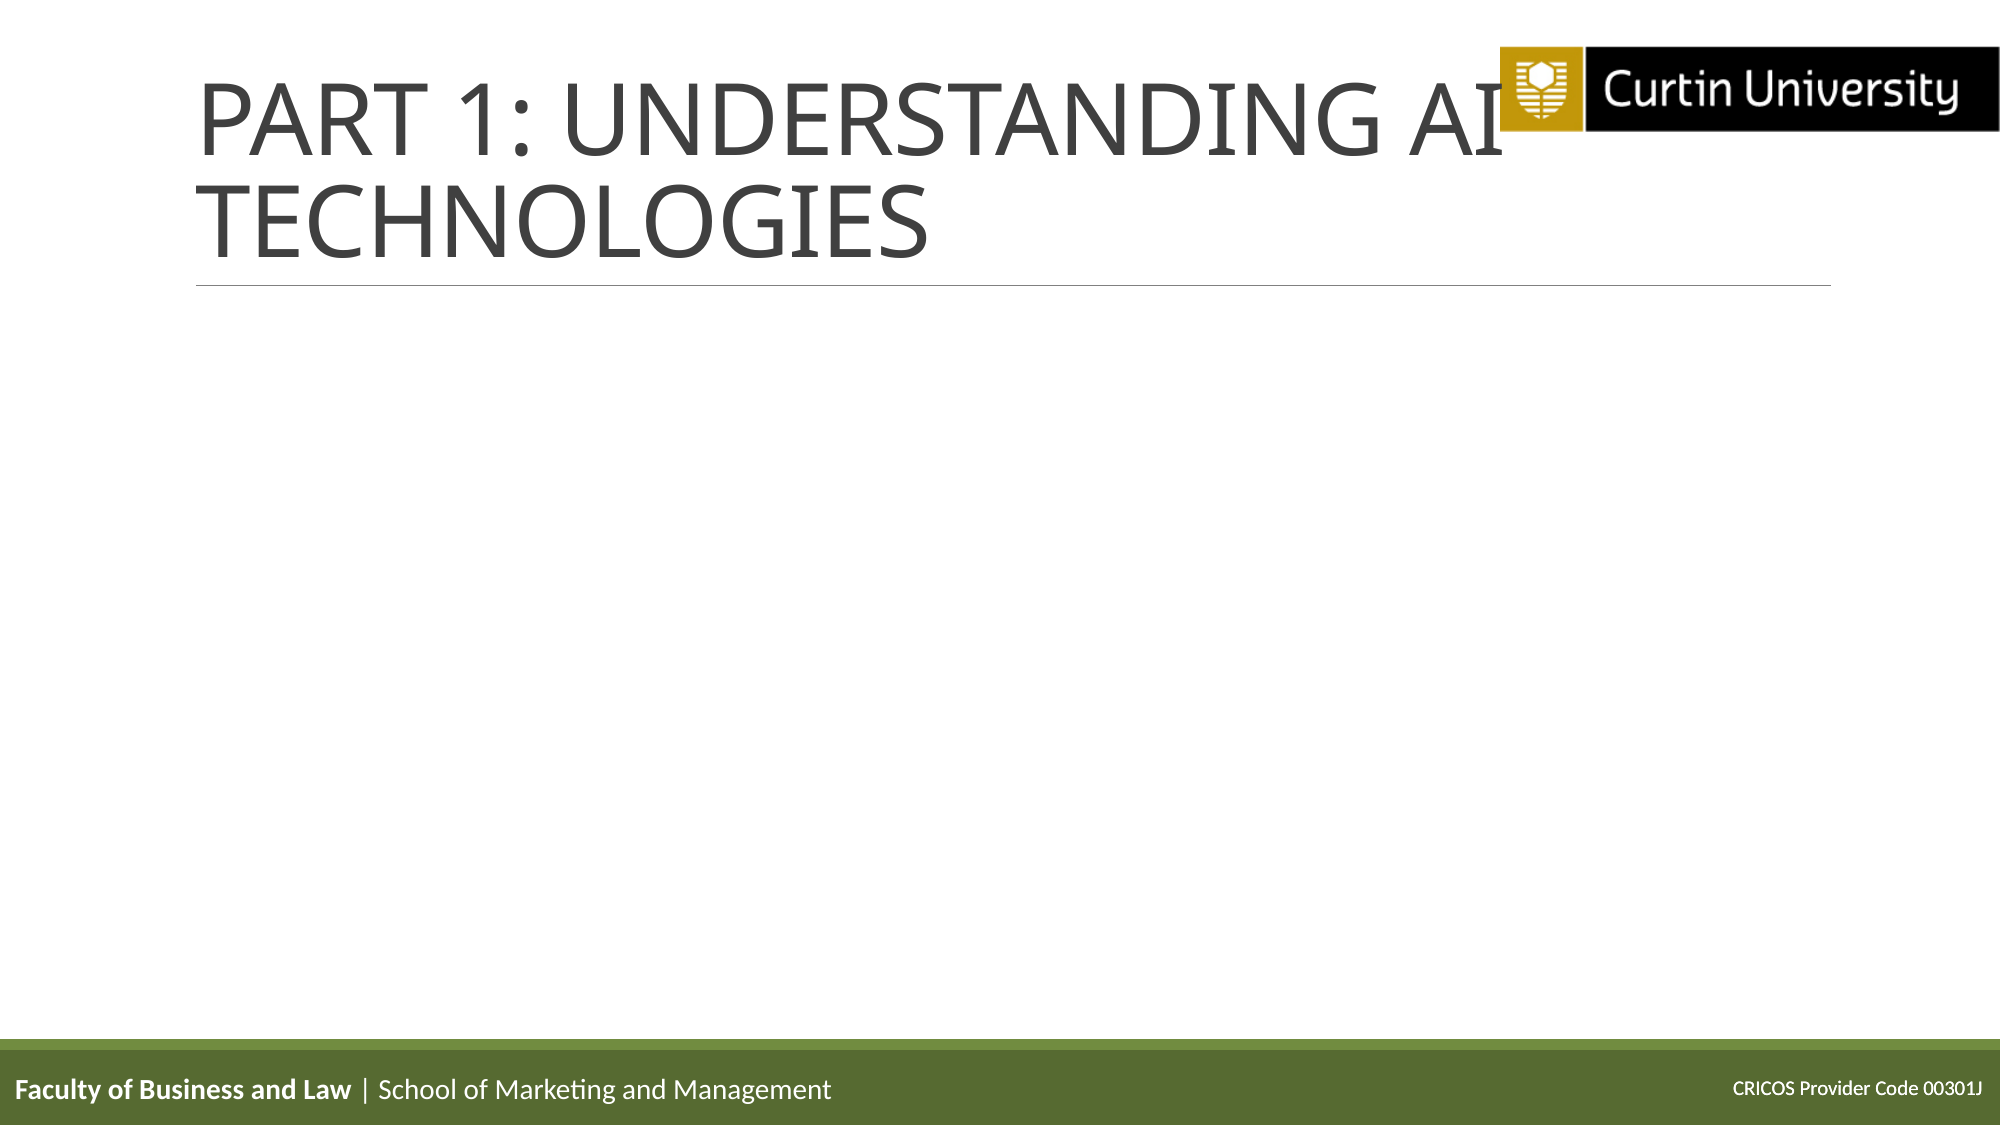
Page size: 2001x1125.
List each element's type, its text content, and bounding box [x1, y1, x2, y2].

footer Faculty of Business and Law | School of Marketing and Management [0, 1057, 1646, 1118]
title PART 1: UNDERSTANDING AI TECHNOLOGIES [180, 47, 1830, 285]
picture [1500, 46, 2000, 132]
